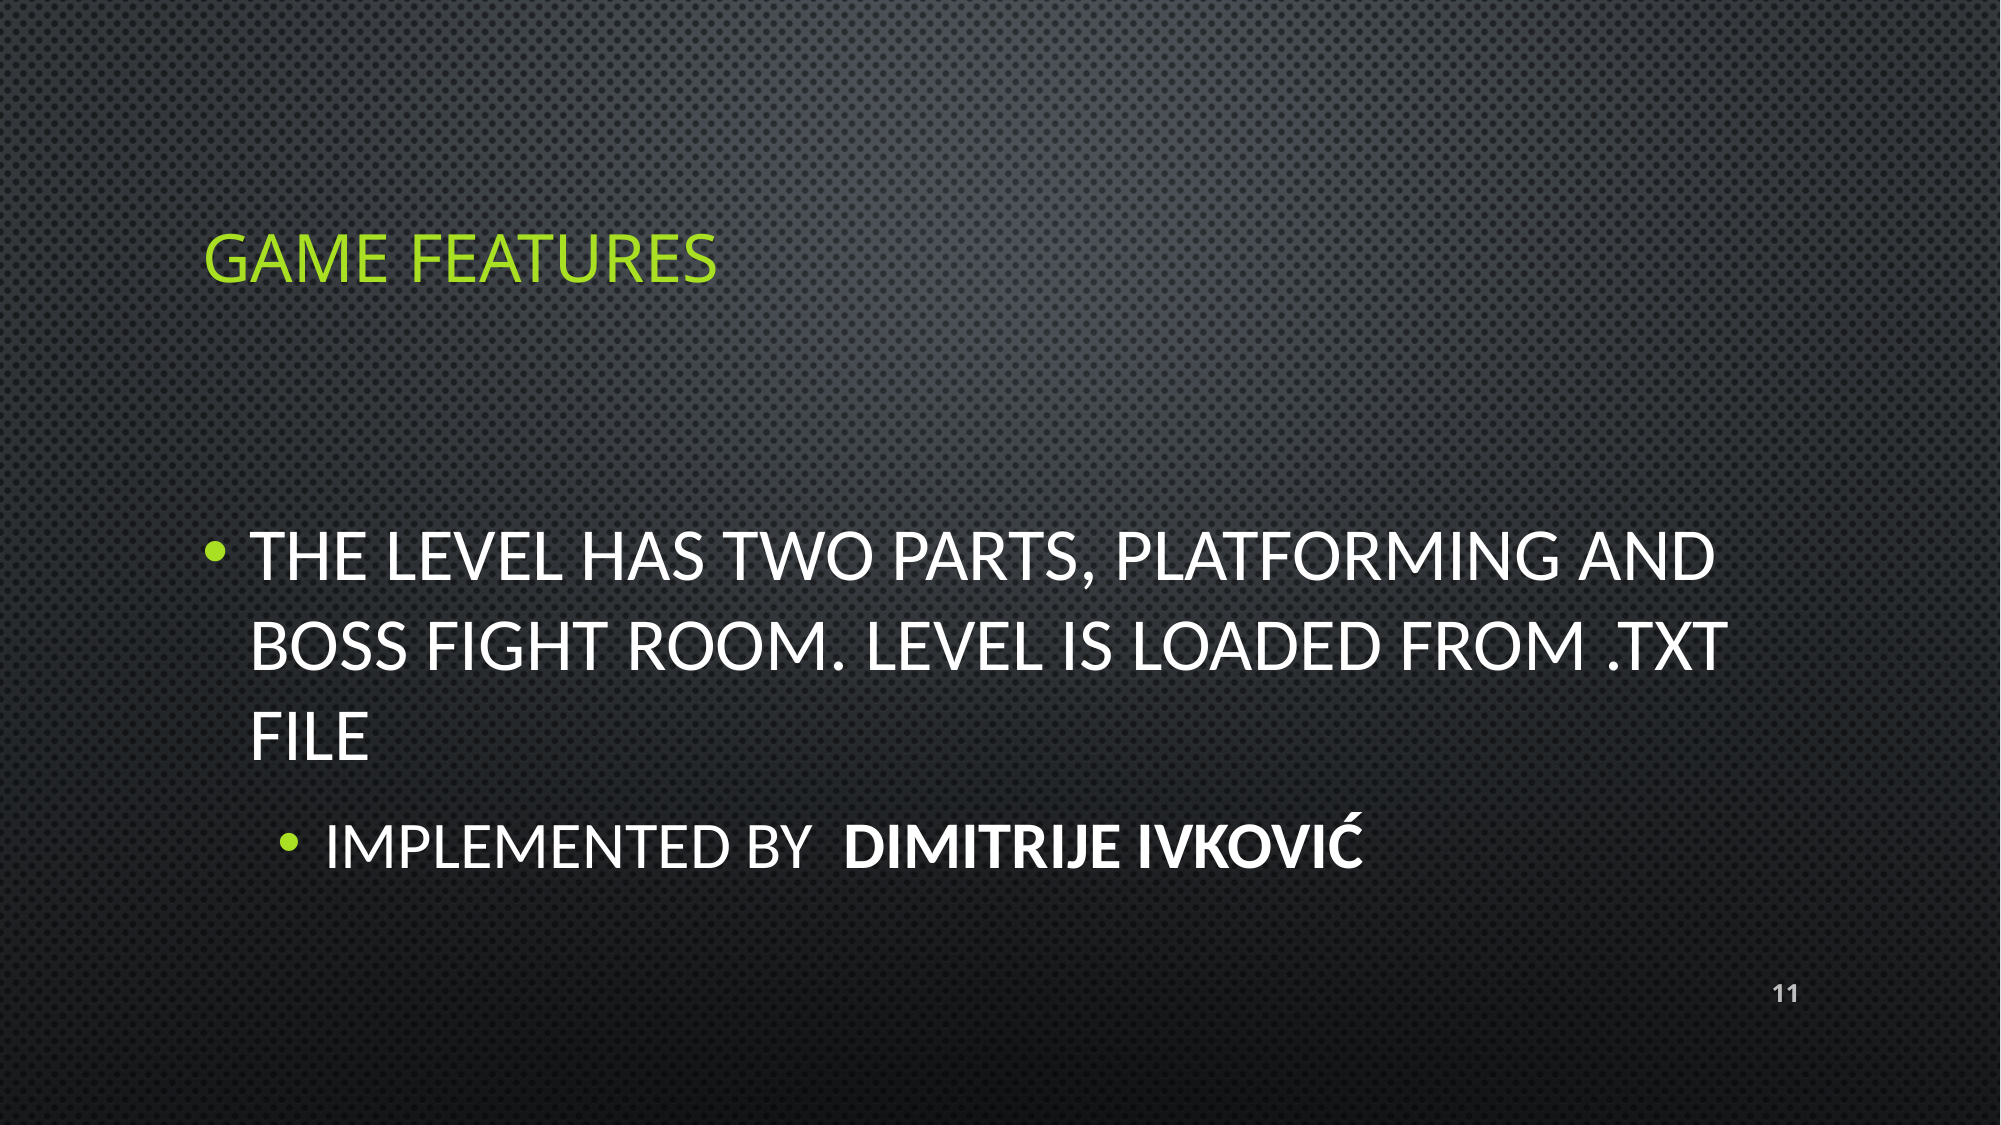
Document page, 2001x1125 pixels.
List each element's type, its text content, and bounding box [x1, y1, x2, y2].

picture [0, 0, 2001, 1125]
slide_number ‹#› [1724, 965, 1816, 1025]
title GAME FEATURES [187, 99, 1813, 413]
list The level has two parts, platforming and boss fight room. Level is loaded from .txt file Implemented by Dimitrije Ivković [187, 437, 1813, 950]
